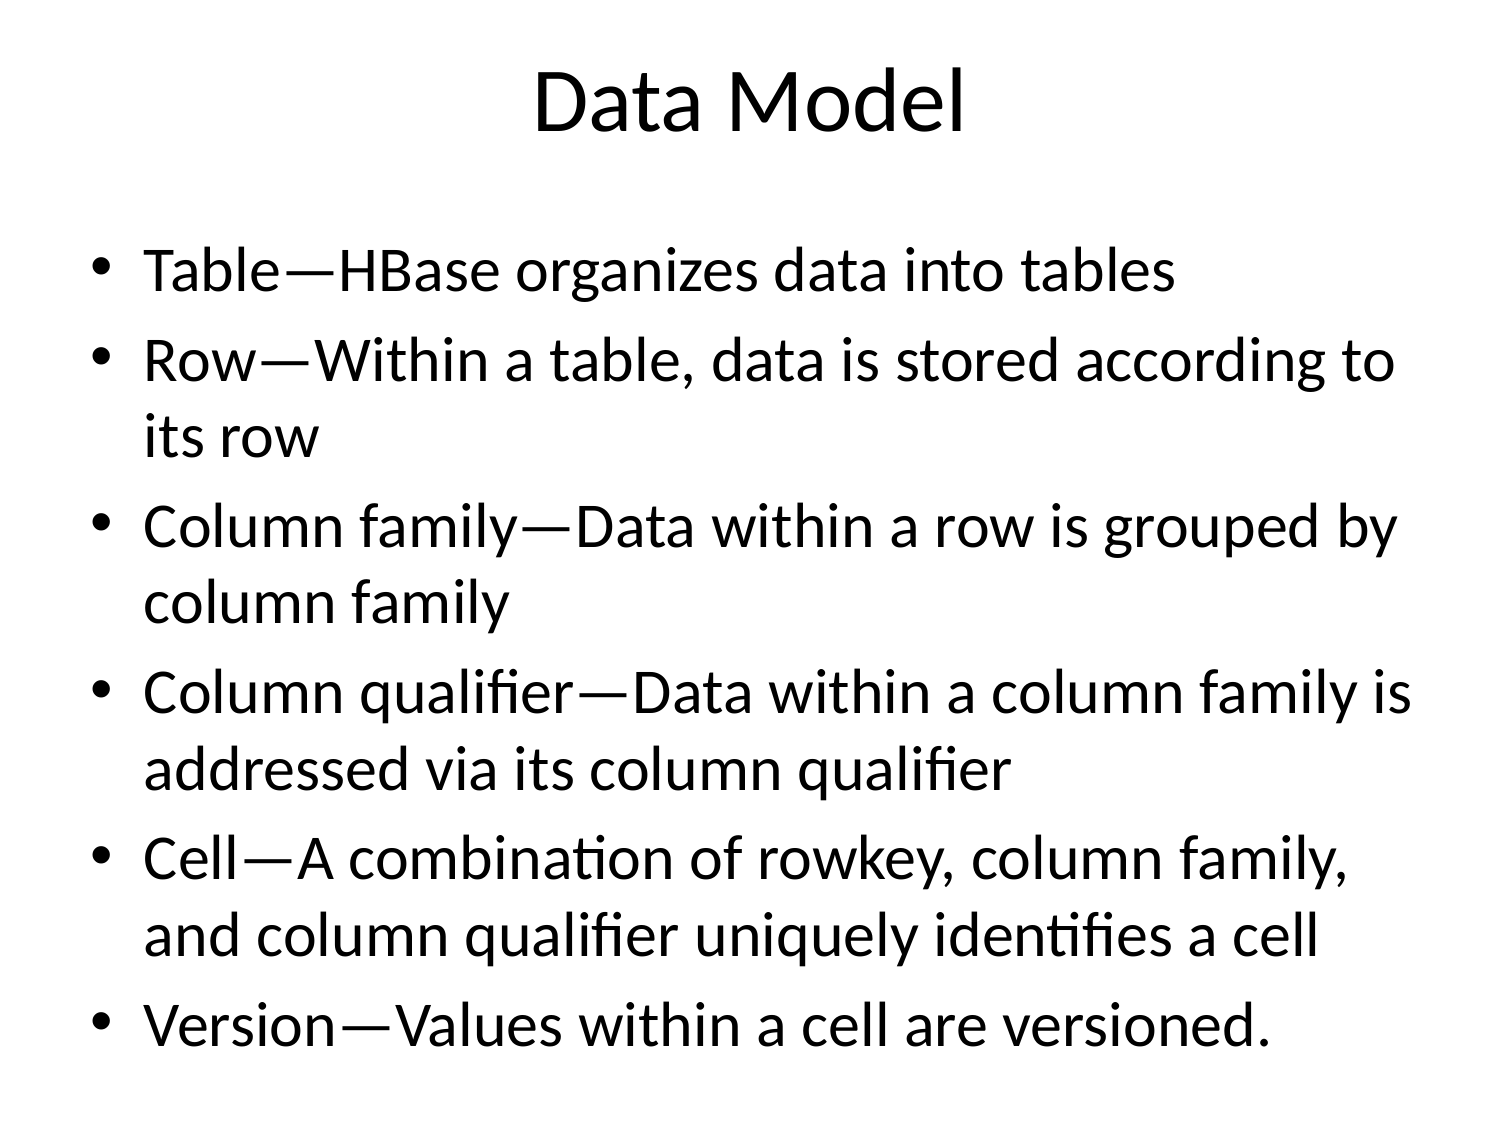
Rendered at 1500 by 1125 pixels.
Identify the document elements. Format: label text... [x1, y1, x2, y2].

list Table—HBase organizes data into tables Row—Within a table, data is stored according to its row Column family—Data within a row is grouped by column family Column qualifier—Data within a column family is addressed via its column qualifier Cell—A combination of rowkey, column family, and column qualifier uniquely identifies a cell Version—Values within a cell are versioned. [75, 219, 1459, 1071]
title Data Model [75, 19, 1425, 171]
